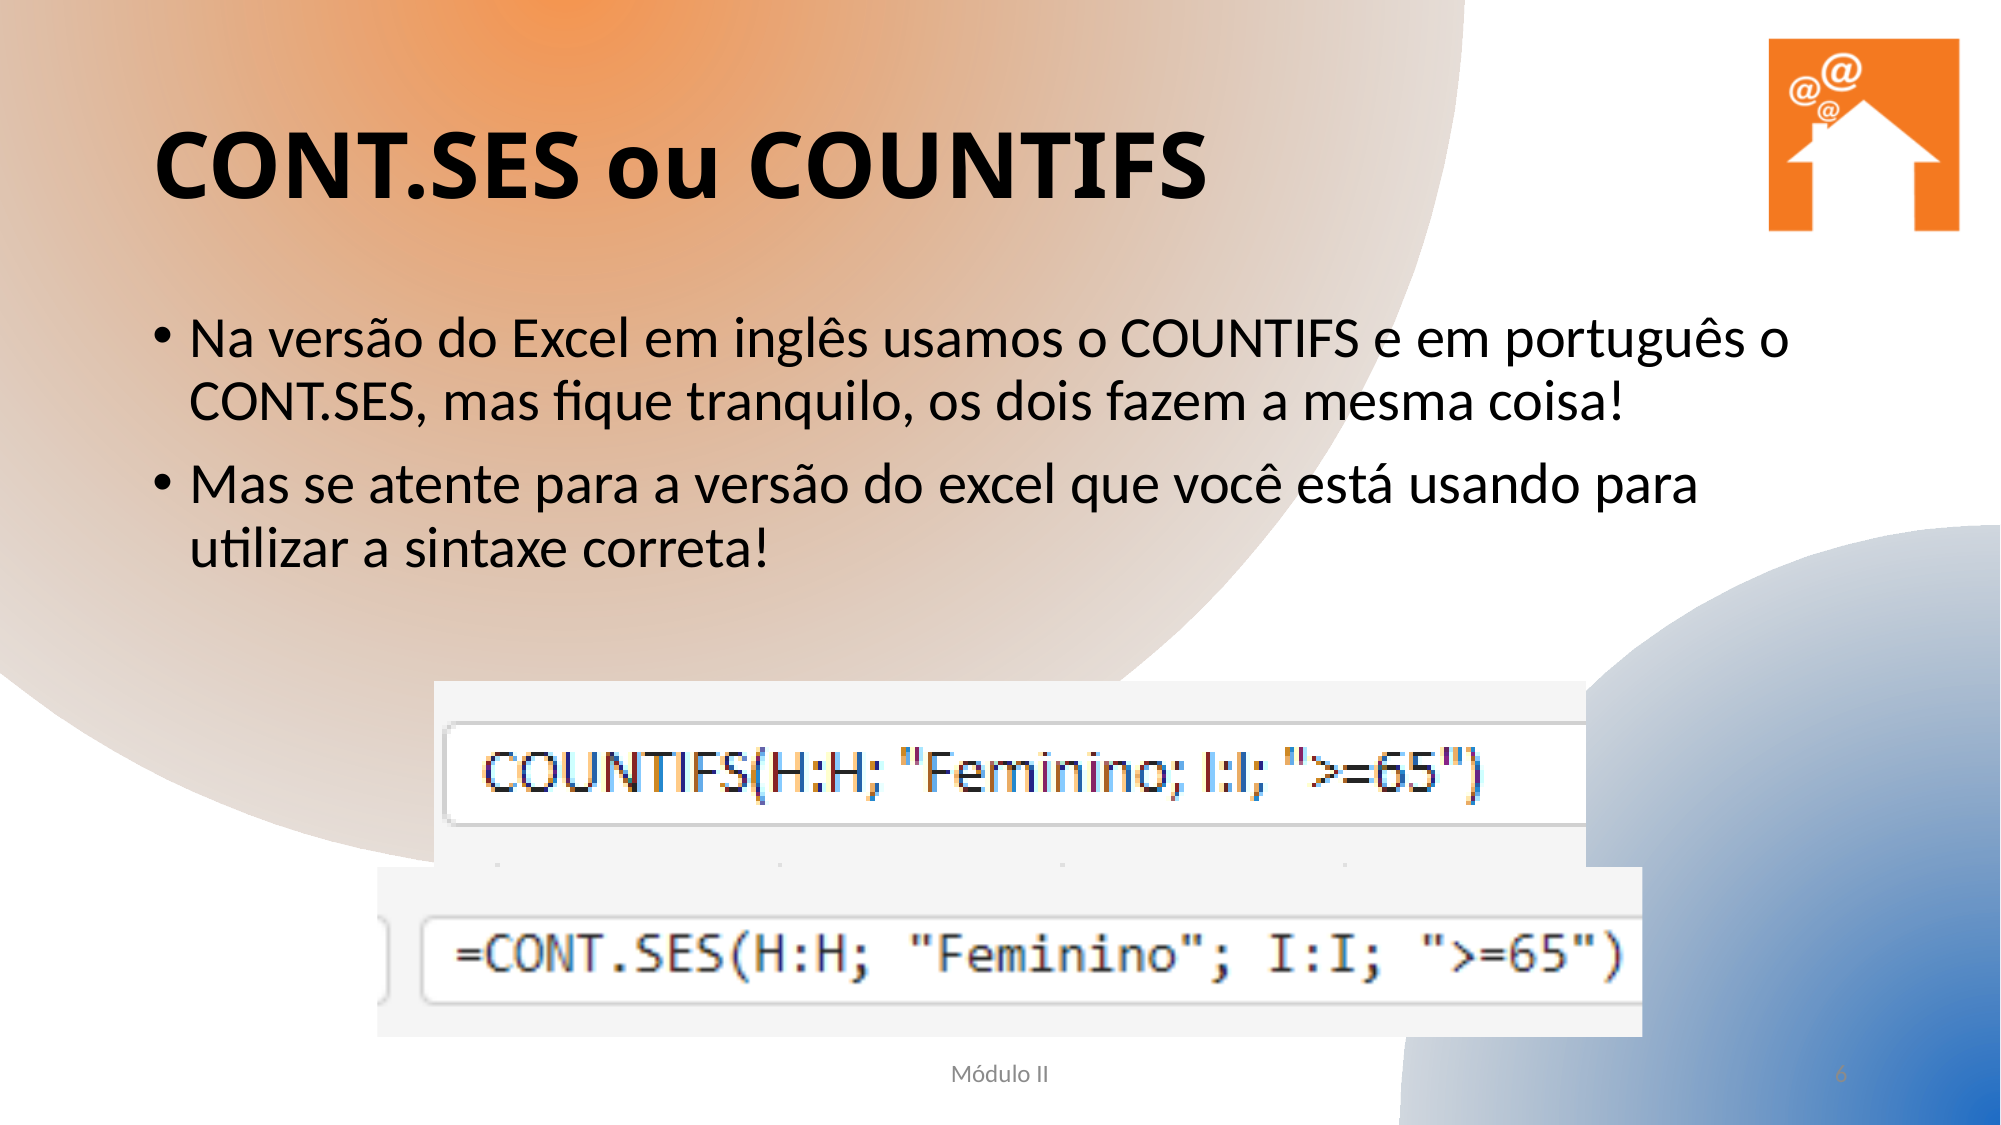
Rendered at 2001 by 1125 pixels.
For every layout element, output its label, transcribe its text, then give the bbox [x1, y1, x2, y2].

title CONT.SES ou COUNTIFS [137, 59, 1863, 278]
slide_number 6 [1412, 1042, 1863, 1103]
picture [377, 681, 1643, 1037]
picture [1728, 0, 2000, 272]
list Na versão do Excel em inglês usamos o COUNTIFS e em português o CONT.SES, mas fique tranquilo, os dois fazem a mesma coisa! Mas se atente para a versão do excel que você está usando para utilizar a sintaxe correta! [137, 299, 1863, 1014]
footer Módulo II [662, 1042, 1338, 1103]
